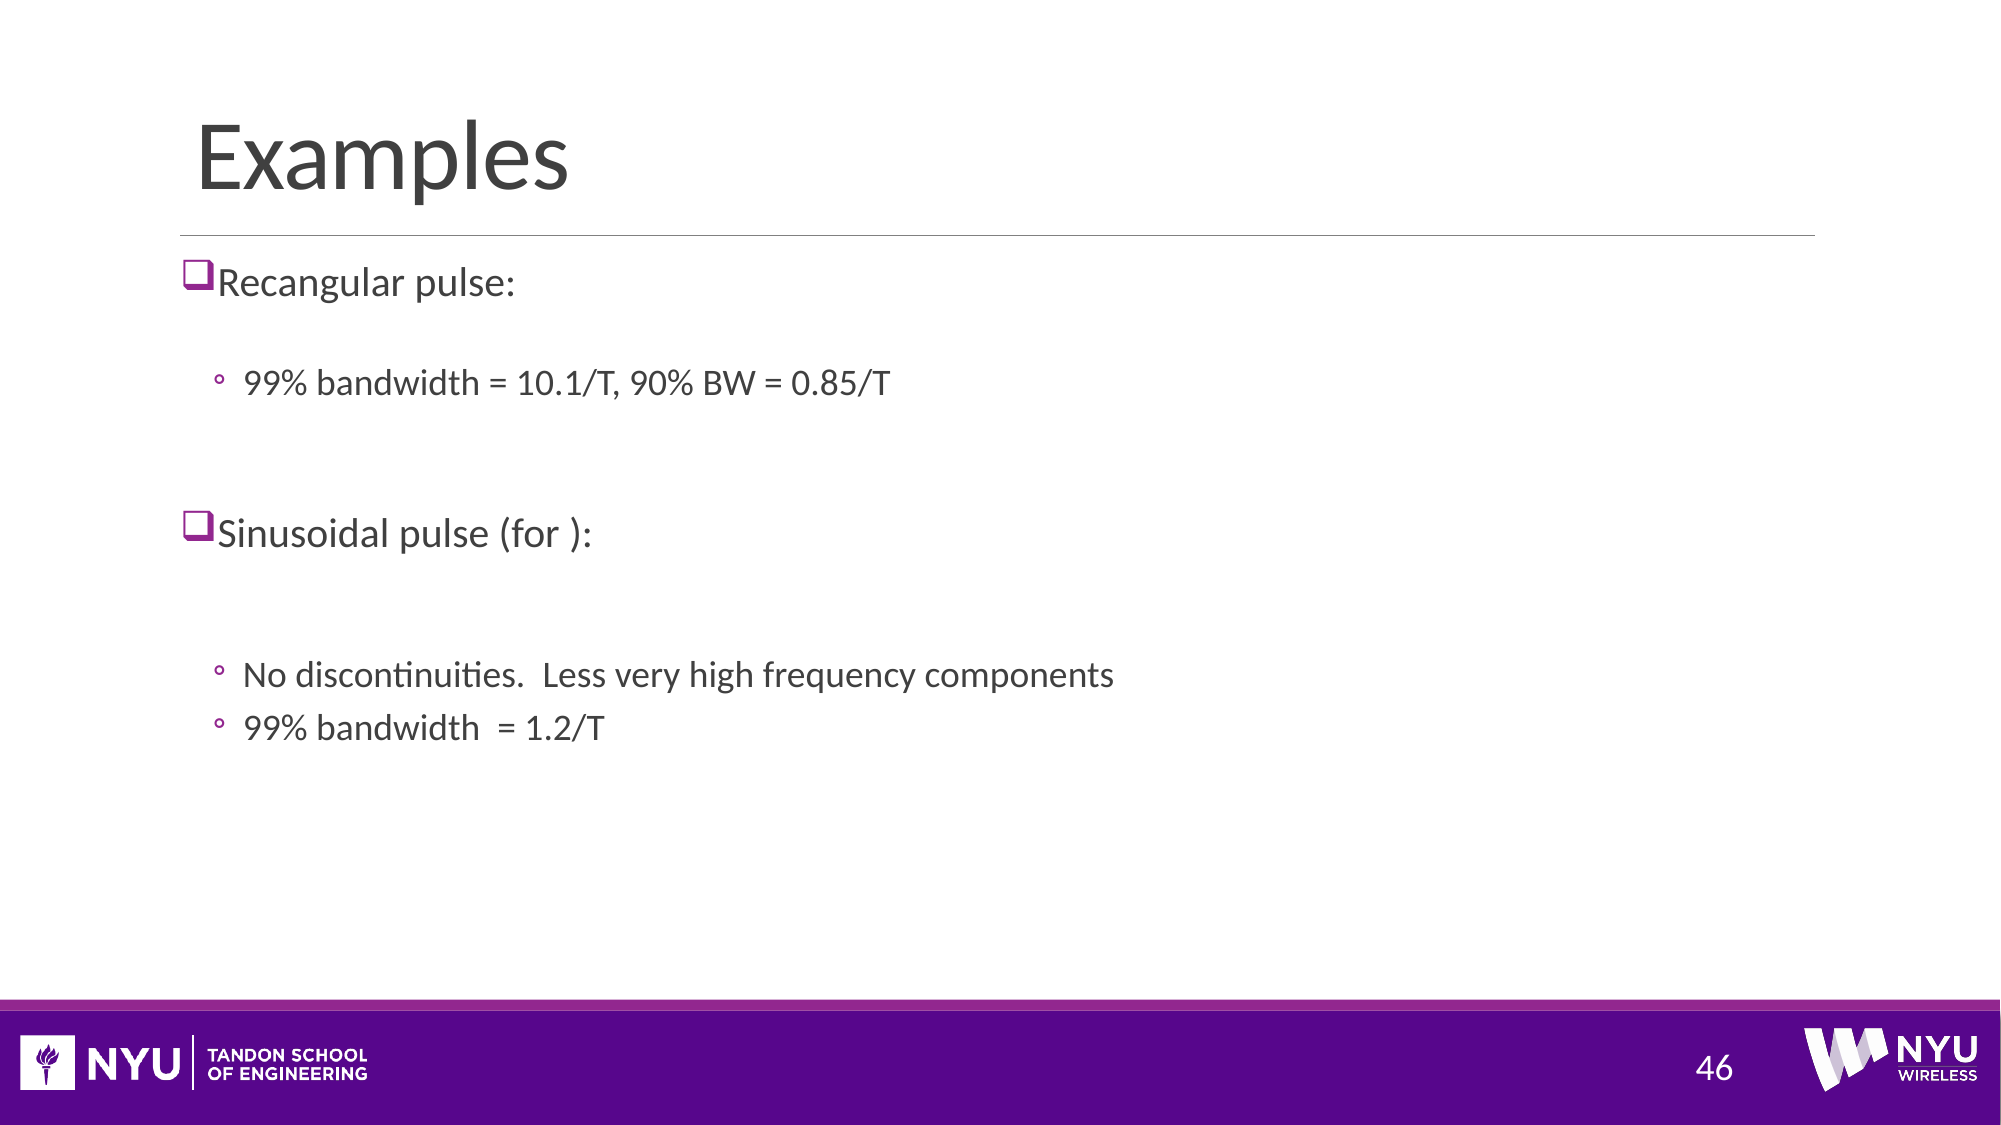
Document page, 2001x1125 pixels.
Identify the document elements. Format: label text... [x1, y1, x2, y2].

slide_number 46 [1533, 1035, 1749, 1096]
title Examples [180, 47, 1830, 218]
